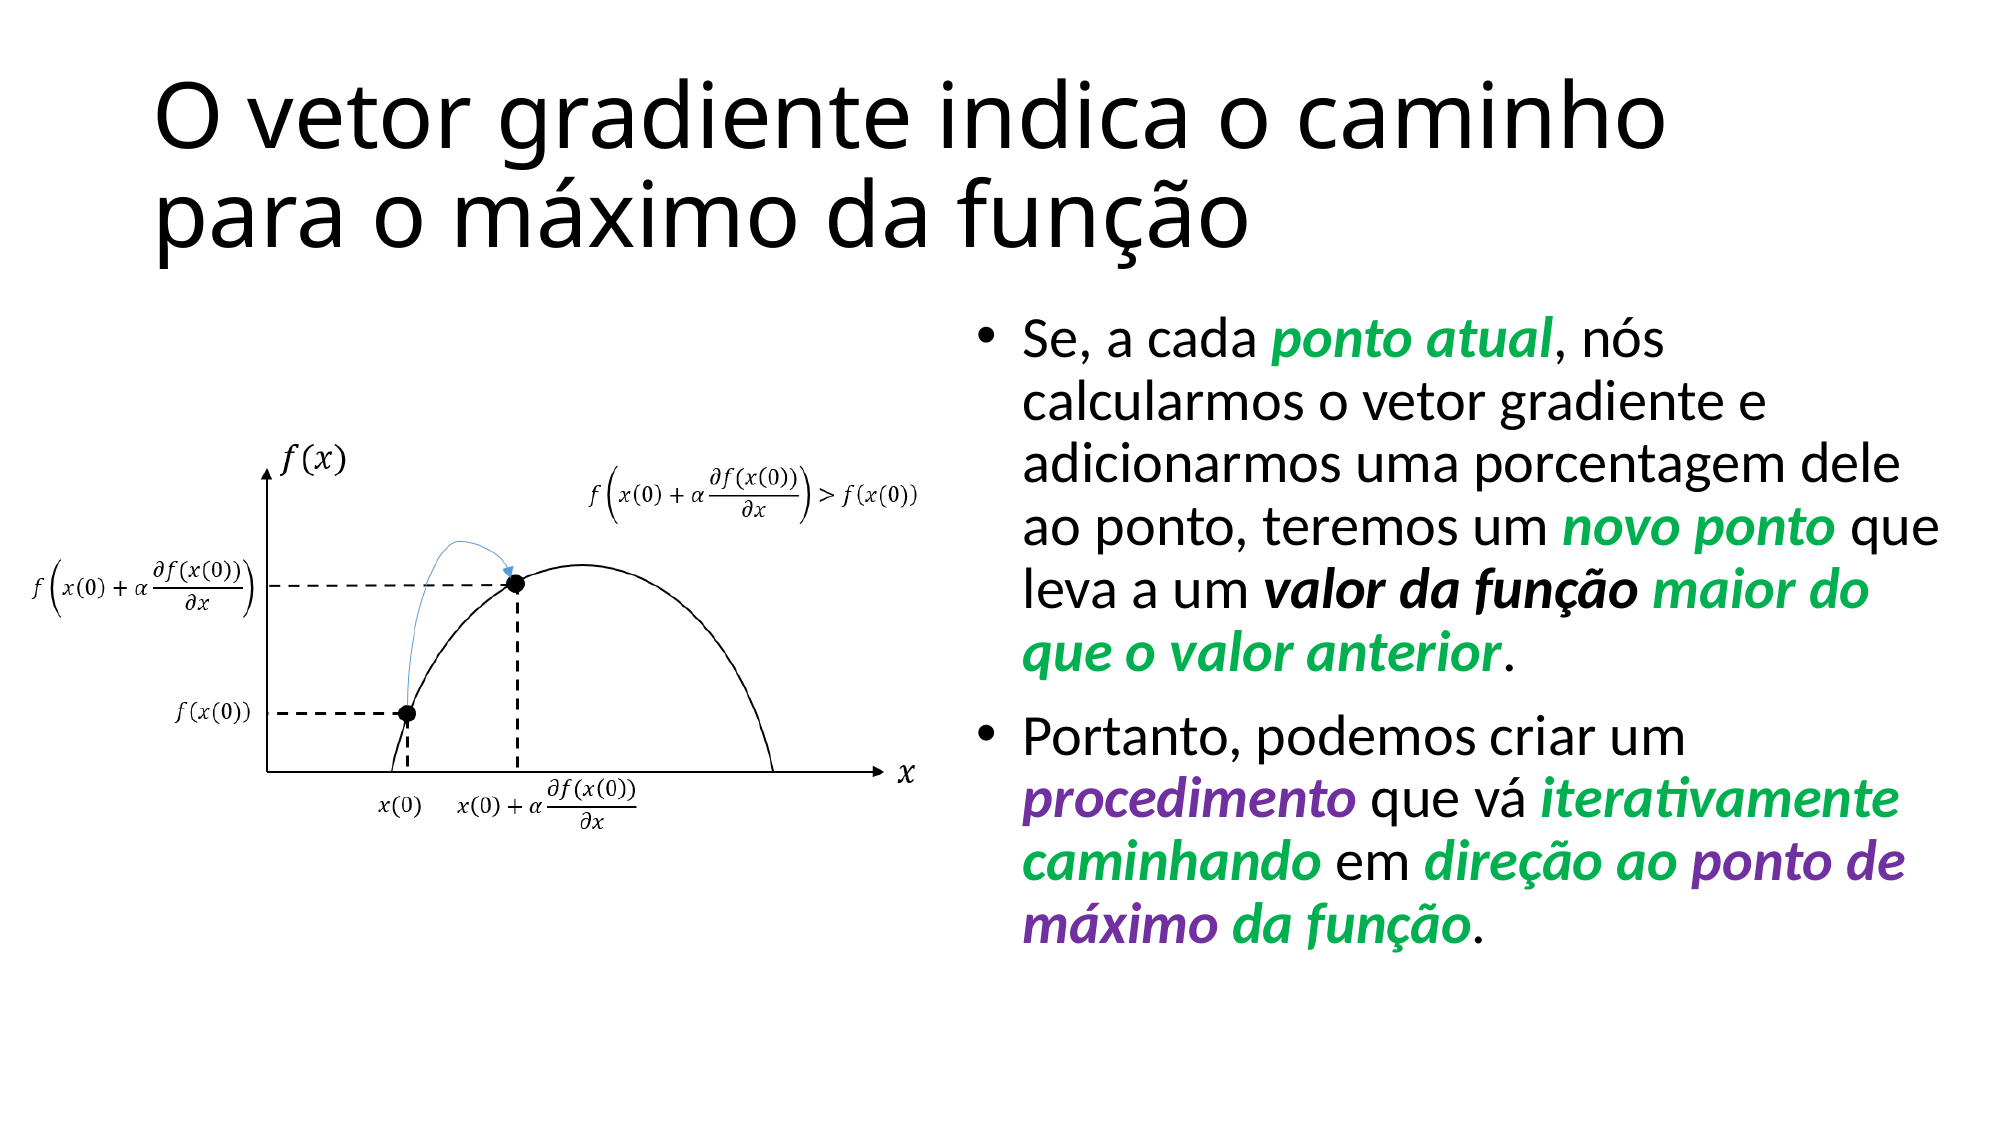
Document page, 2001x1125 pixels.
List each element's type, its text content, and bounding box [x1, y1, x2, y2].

title O vetor gradiente indica o caminho para o máximo da função [137, 59, 1863, 278]
list Se, a cada ponto atual, nós calcularmos o vetor gradiente e adicionarmos uma porcentagem dele ao ponto, teremos um novo ponto que leva a um valor da função maior do que o valor anterior. Portanto, podemos criar um procedimento que vá iterativamente caminhando em direção ao ponto de máximo da função. [961, 299, 1974, 1125]
picture [26, 436, 920, 834]
